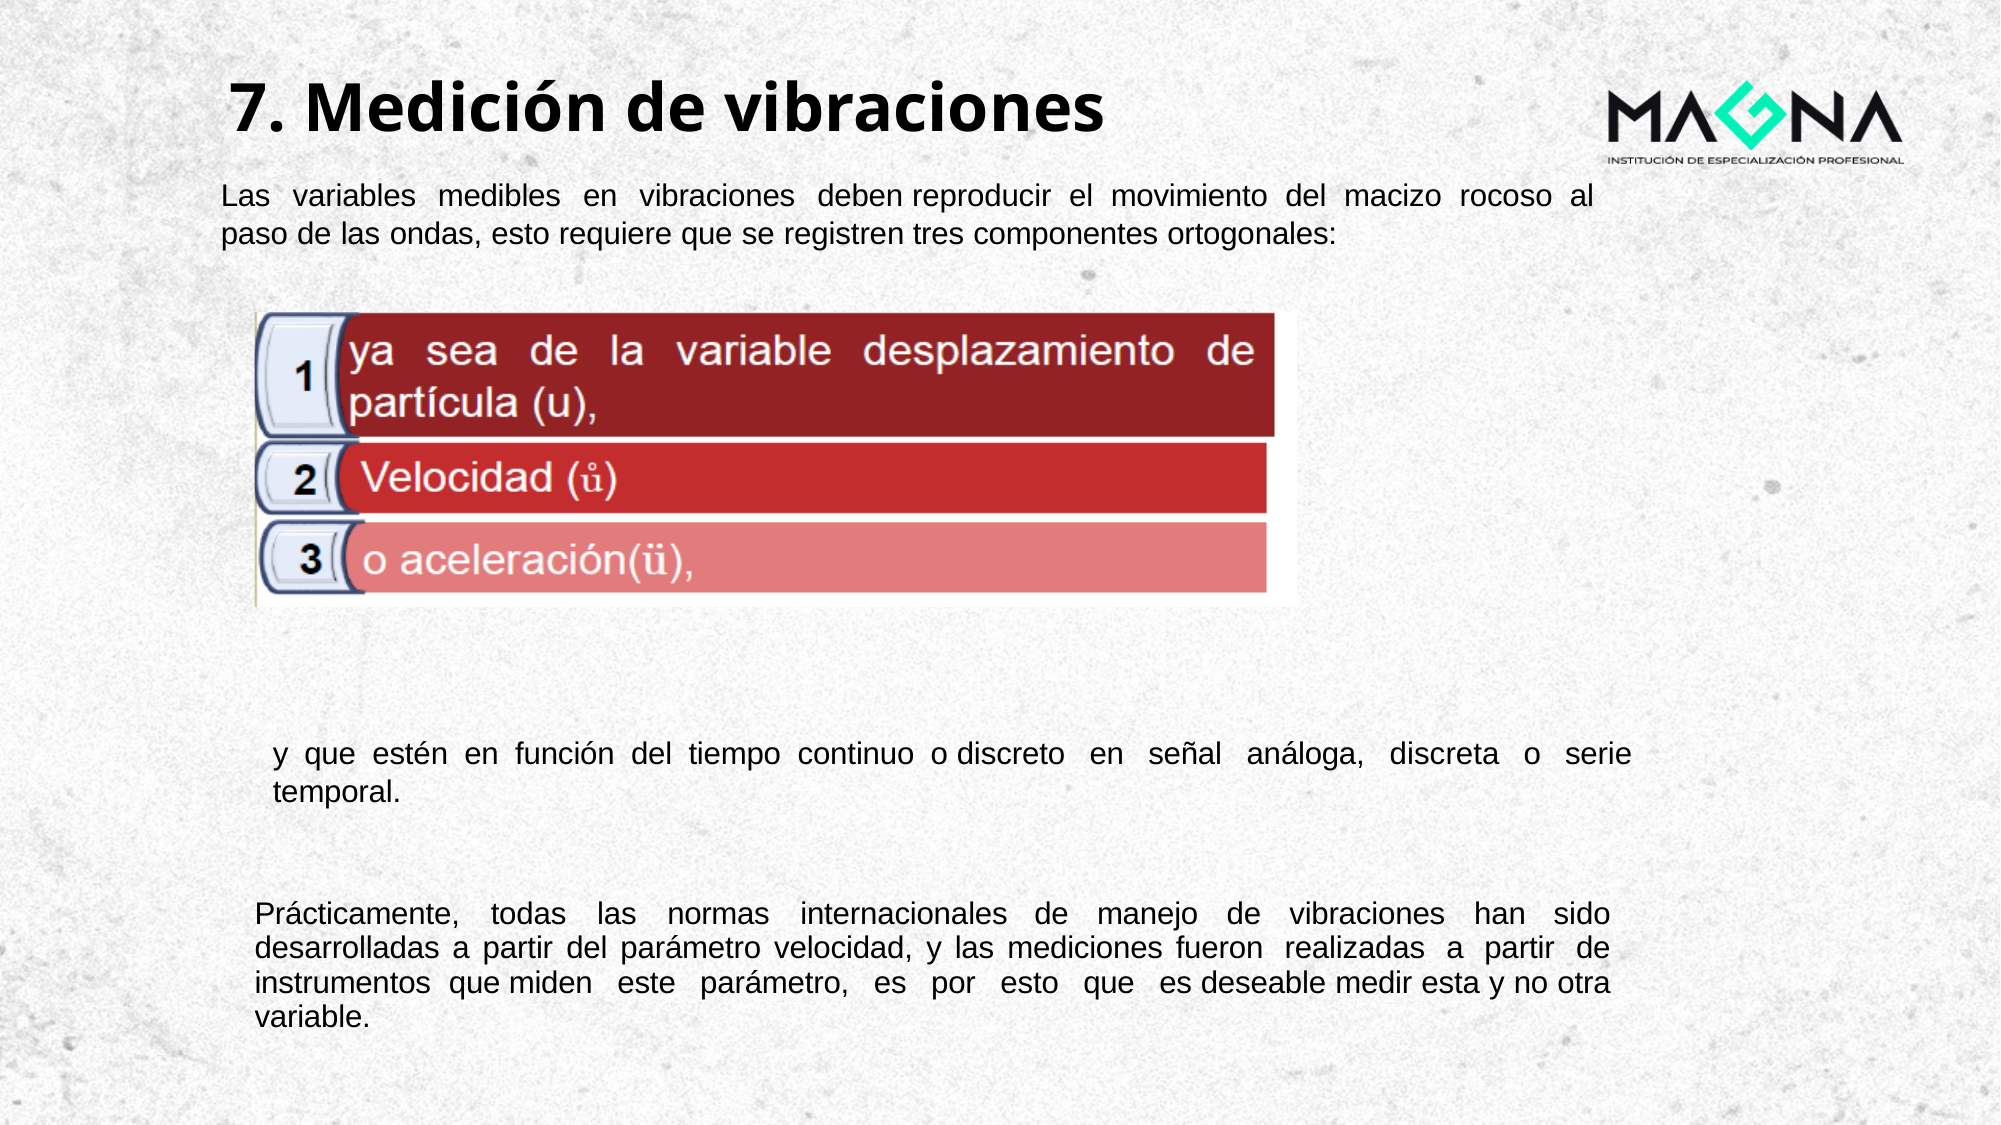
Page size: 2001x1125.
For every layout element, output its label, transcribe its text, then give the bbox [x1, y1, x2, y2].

text_box y que estén en función del tiempo continuo o discreto en señal análoga, discreta o serie temporal. [273, 736, 1663, 809]
title 7. Medición de vibraciones [214, 58, 1524, 161]
text_box Las variables medibles en vibraciones deben reproducir el movimiento del macizo rocoso al paso de las ondas, esto requiere que se registren tres componentes ortogonales: [220, 178, 1611, 251]
picture [0, 0, 2001, 1125]
text_box Prácticamente, todas las normas internacionales de manejo de vibraciones han sido desarrolladas a partir del parámetro velocidad, y las mediciones fueron realizadas a partir de instrumentos que miden este parámetro, es por esto que es deseable medir esta y no otra variable. [254, 896, 1611, 1034]
